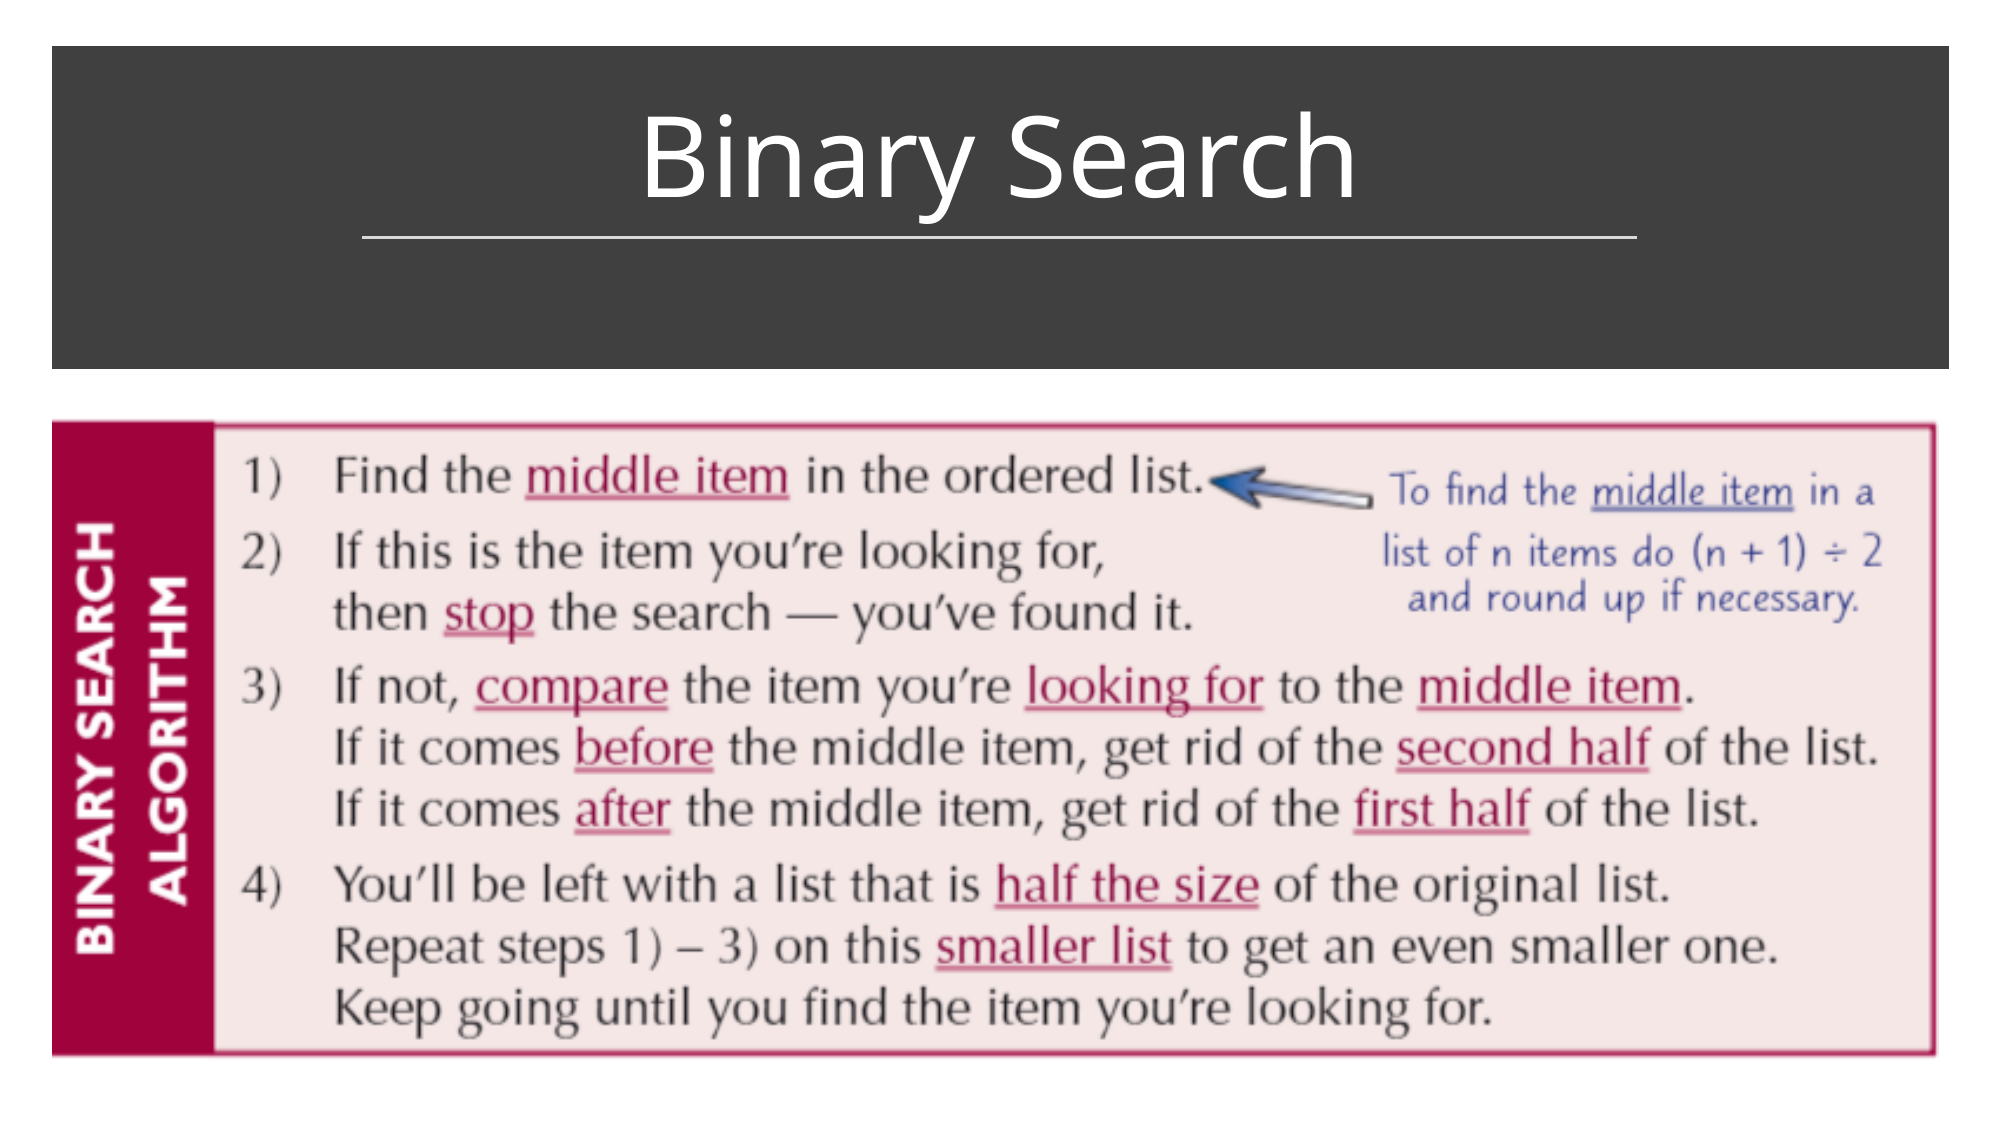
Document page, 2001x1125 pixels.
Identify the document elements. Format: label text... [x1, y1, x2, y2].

title Binary Search [86, 76, 1914, 230]
picture [52, 418, 1939, 1061]
text_box [61, 55, 1939, 360]
